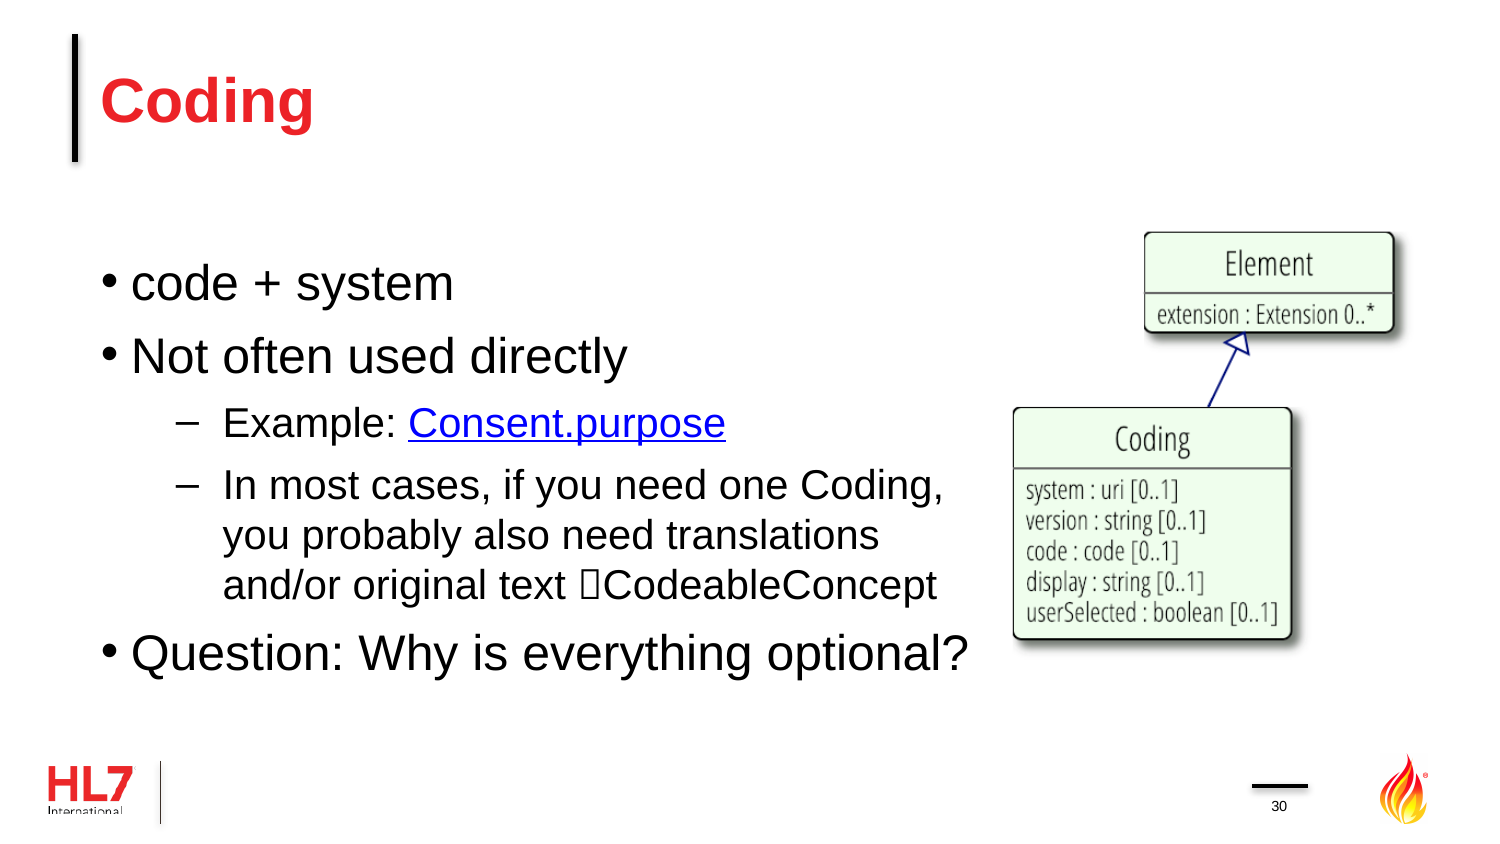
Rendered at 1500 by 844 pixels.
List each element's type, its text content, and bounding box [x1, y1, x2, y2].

list code + system Not often used directly Example: Consent.purpose In most cases, if you need one Coding, you probably also need translations and/or original text CodeableConcept Question: Why is everything optional? [100, 250, 972, 731]
picture [1380, 753, 1428, 824]
title Coding [100, 33, 1451, 163]
slide_number 30 [1257, 788, 1302, 815]
picture [990, 212, 1423, 671]
